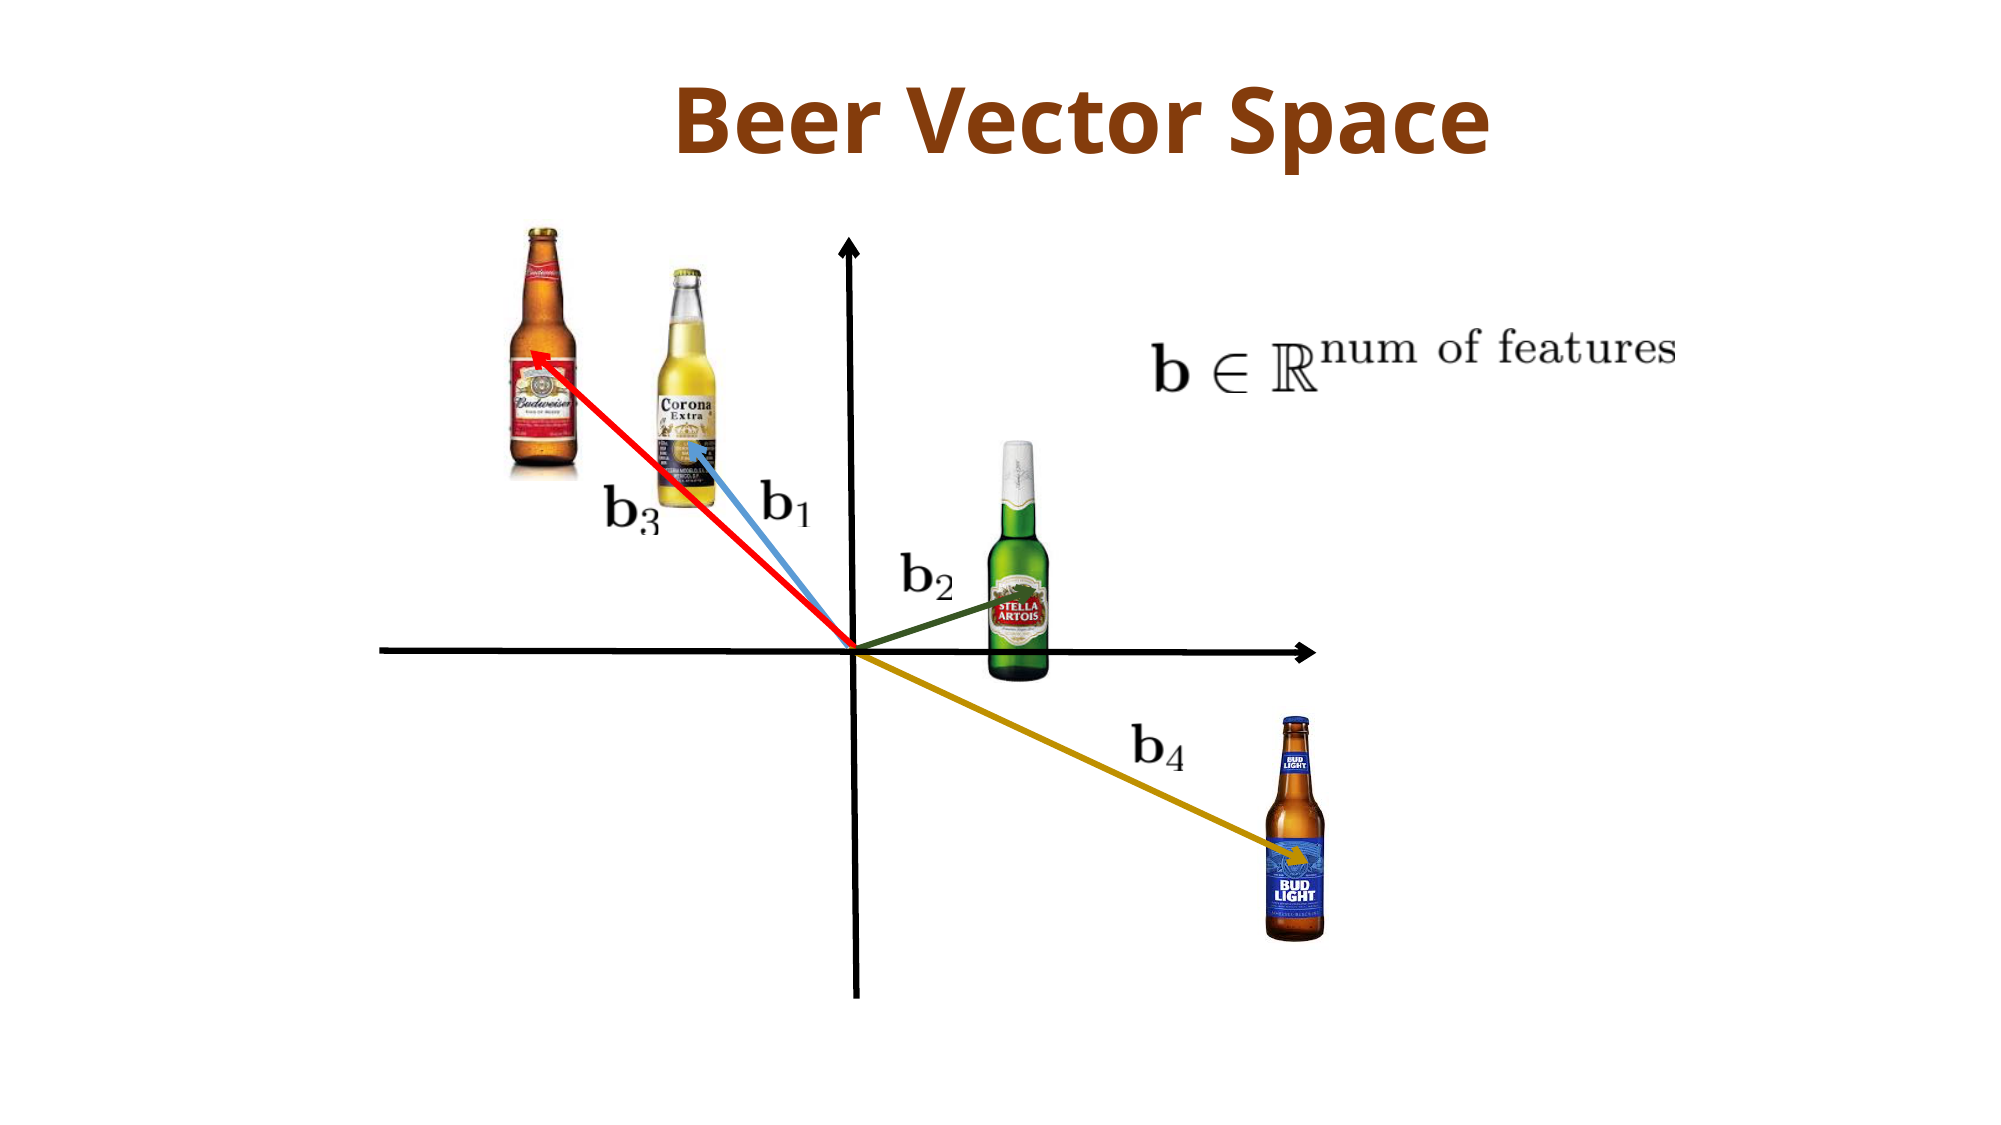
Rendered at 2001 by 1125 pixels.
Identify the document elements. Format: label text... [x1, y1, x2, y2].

picture [1251, 705, 1331, 952]
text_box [848, 653, 1309, 864]
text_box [530, 350, 857, 649]
picture [760, 479, 811, 527]
picture [1150, 328, 1676, 393]
picture [1131, 723, 1184, 771]
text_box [848, 864, 857, 999]
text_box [848, 236, 857, 350]
picture [973, 440, 1064, 649]
picture [900, 552, 952, 600]
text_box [856, 589, 1037, 649]
picture [603, 484, 659, 535]
picture [633, 255, 741, 350]
title Beer Vector Space [656, 28, 1820, 220]
picture [483, 219, 598, 481]
